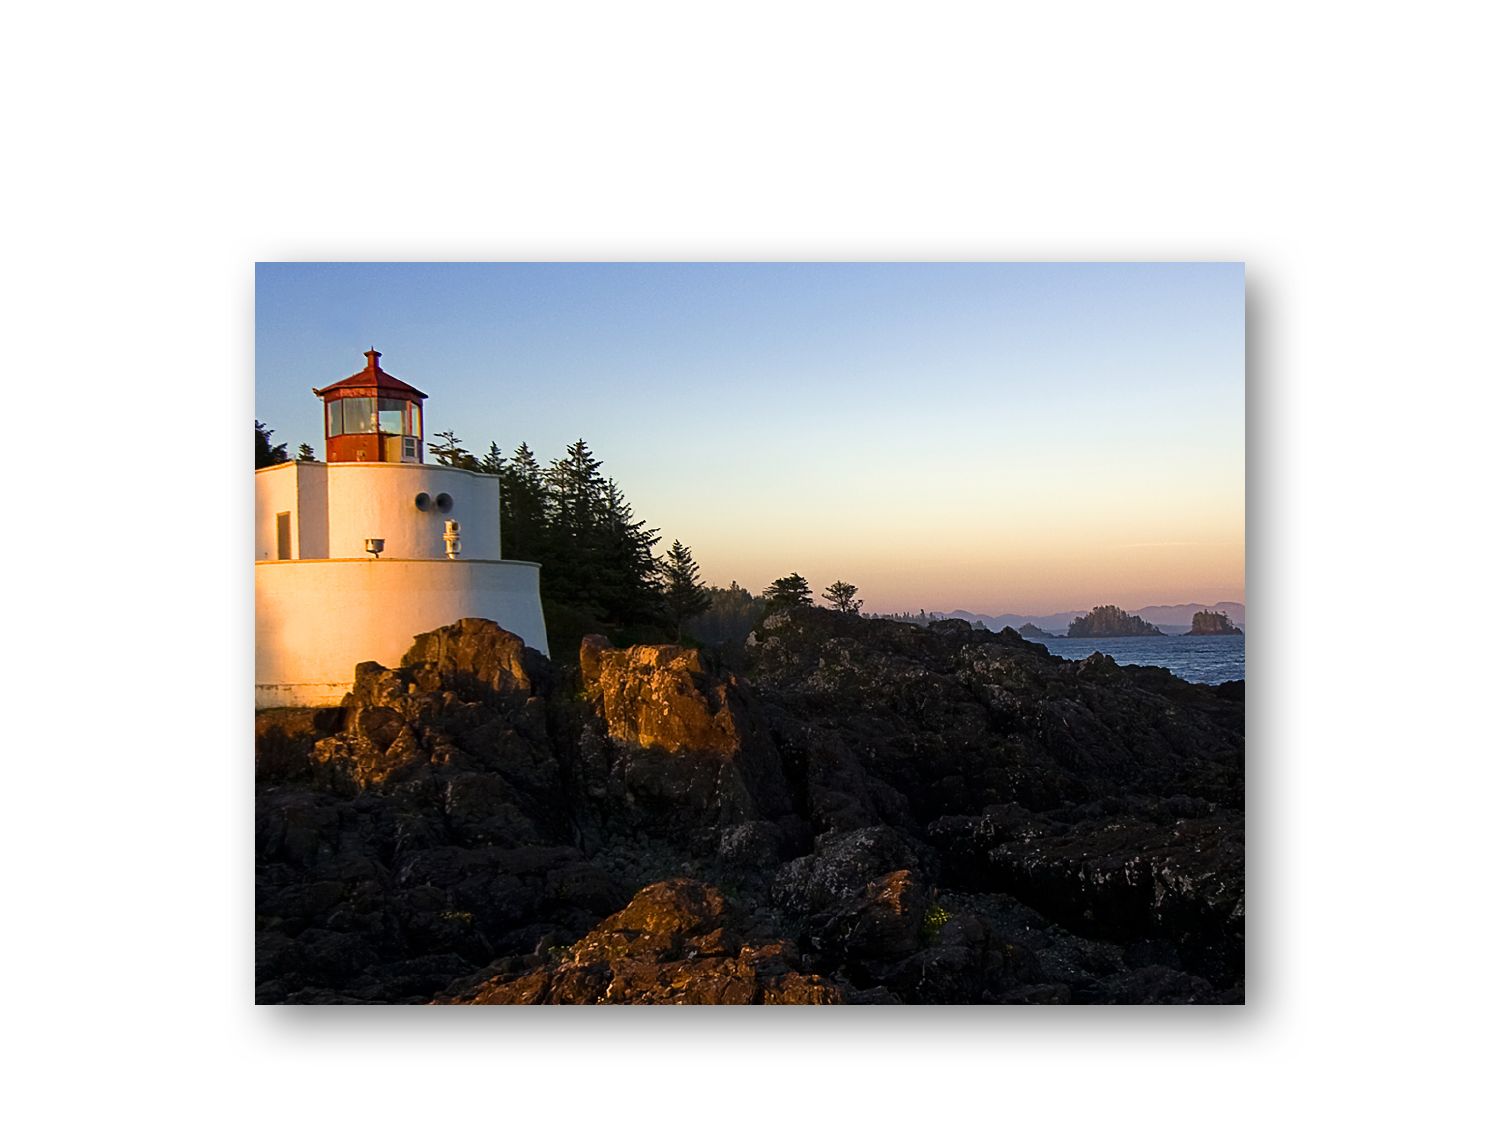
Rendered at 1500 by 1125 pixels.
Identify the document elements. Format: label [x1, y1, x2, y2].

list [254, 262, 1246, 1006]
